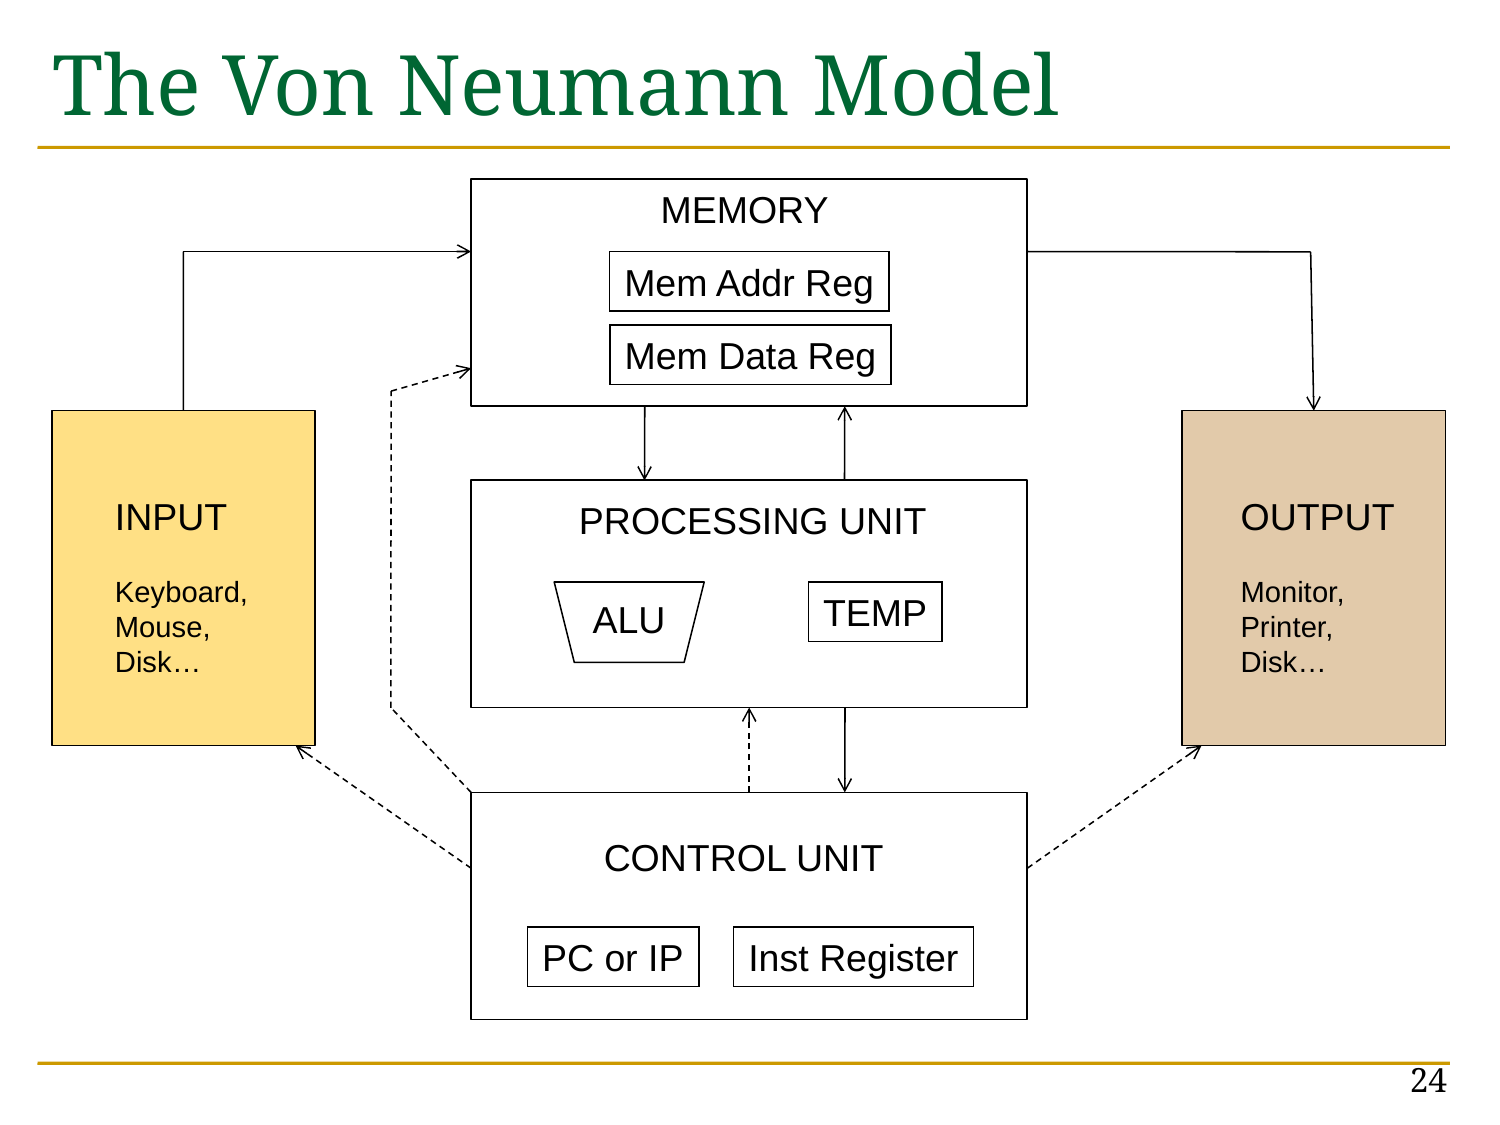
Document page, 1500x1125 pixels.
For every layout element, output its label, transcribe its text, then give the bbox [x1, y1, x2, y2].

text_box TEMP [808, 581, 943, 642]
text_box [1232, 329, 1392, 334]
text_box MEMORY [645, 178, 844, 239]
text_box [471, 792, 1028, 1020]
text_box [388, 709, 474, 791]
text_box PROCESSING UNIT [564, 489, 942, 549]
text_box Mem Data Reg [609, 324, 892, 385]
title The Von Neumann Model [37, 24, 1500, 200]
text_box CONTROL UNIT [588, 826, 899, 887]
text_box ALU [577, 588, 681, 648]
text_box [295, 745, 472, 869]
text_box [1026, 745, 1202, 869]
text_box [554, 581, 705, 663]
text_box [471, 178, 1028, 406]
text_box OUTPUT Monitor, Printer, Disk… [1225, 485, 1410, 686]
text_box [471, 480, 1028, 708]
text_box PC or IP [527, 926, 699, 987]
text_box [390, 367, 472, 392]
text_box [51, 410, 316, 746]
text_box Inst Register [733, 926, 974, 987]
text_box [1182, 410, 1446, 746]
text_box Mem Addr Reg [609, 251, 889, 312]
slide_number 24 [1111, 1036, 1462, 1112]
text_box INPUT Keyboard, Mouse, Disk… [100, 485, 264, 686]
